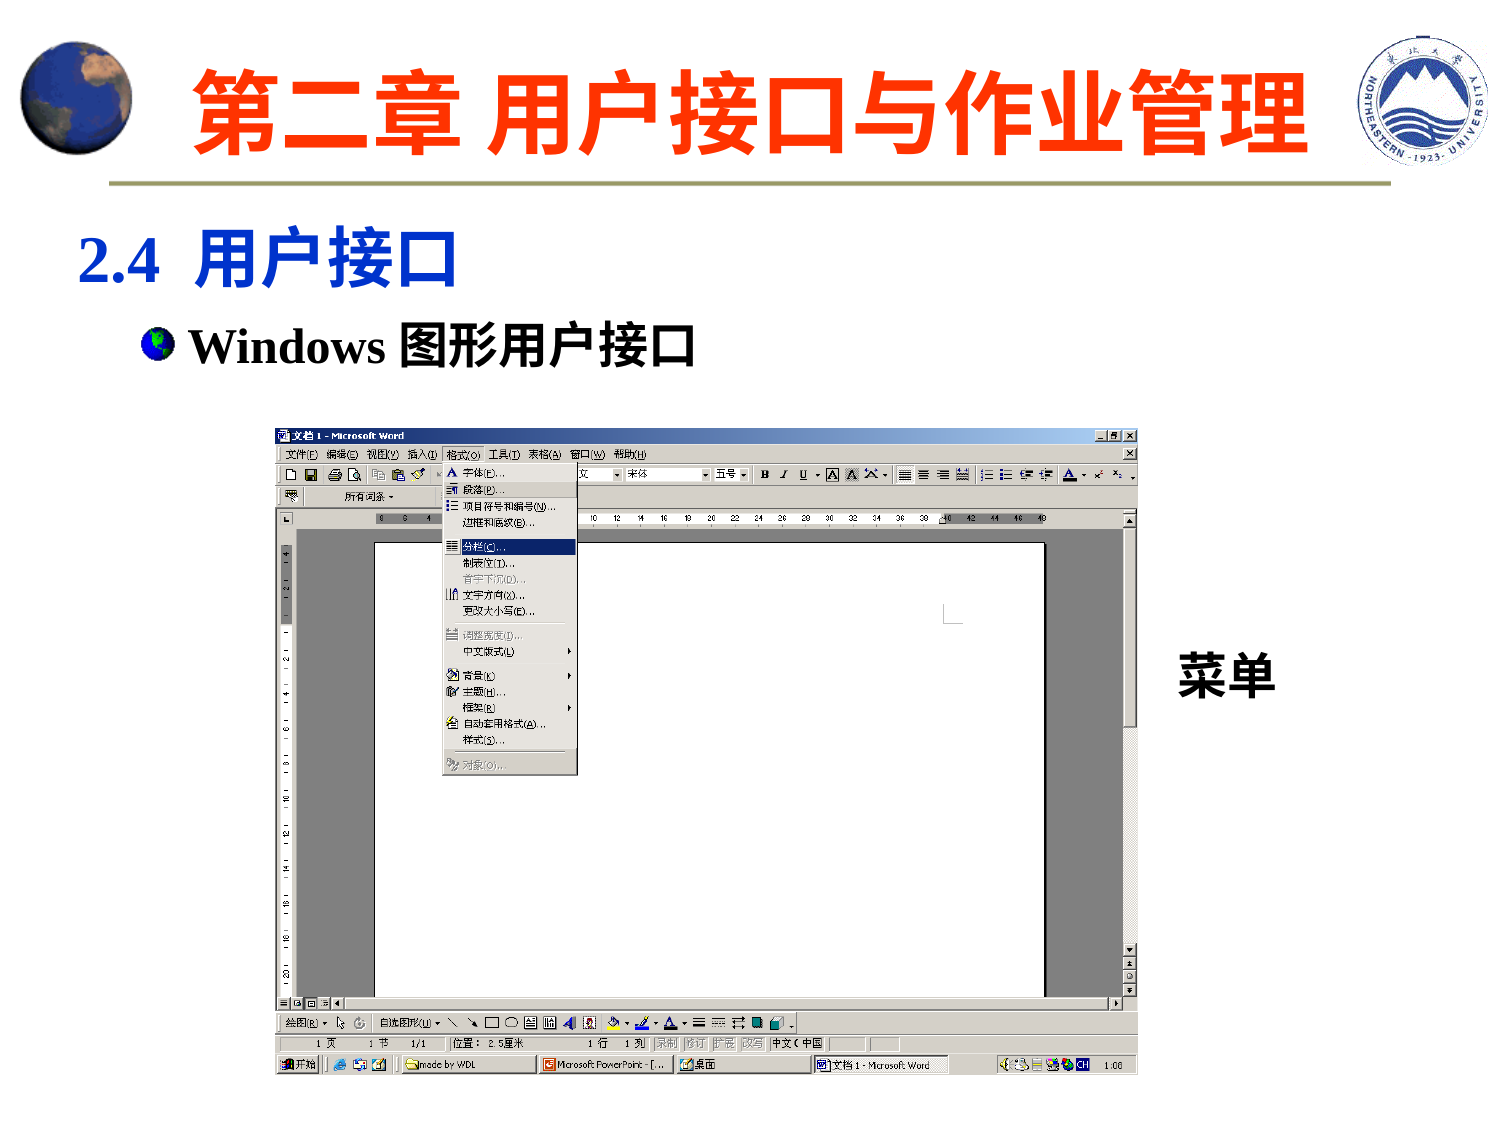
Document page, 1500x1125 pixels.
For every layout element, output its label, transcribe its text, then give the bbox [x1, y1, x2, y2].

picture [1352, 33, 1490, 171]
text_box 菜单 [1162, 637, 1363, 713]
picture [109, 175, 1391, 191]
picture [0, 37, 138, 161]
picture [140, 326, 176, 362]
picture [274, 427, 1138, 1076]
list 2.4 用户接口 Windows图形用户接口 [62, 200, 1438, 388]
title 第二章 用户接口与作业管理 [112, 42, 1388, 181]
